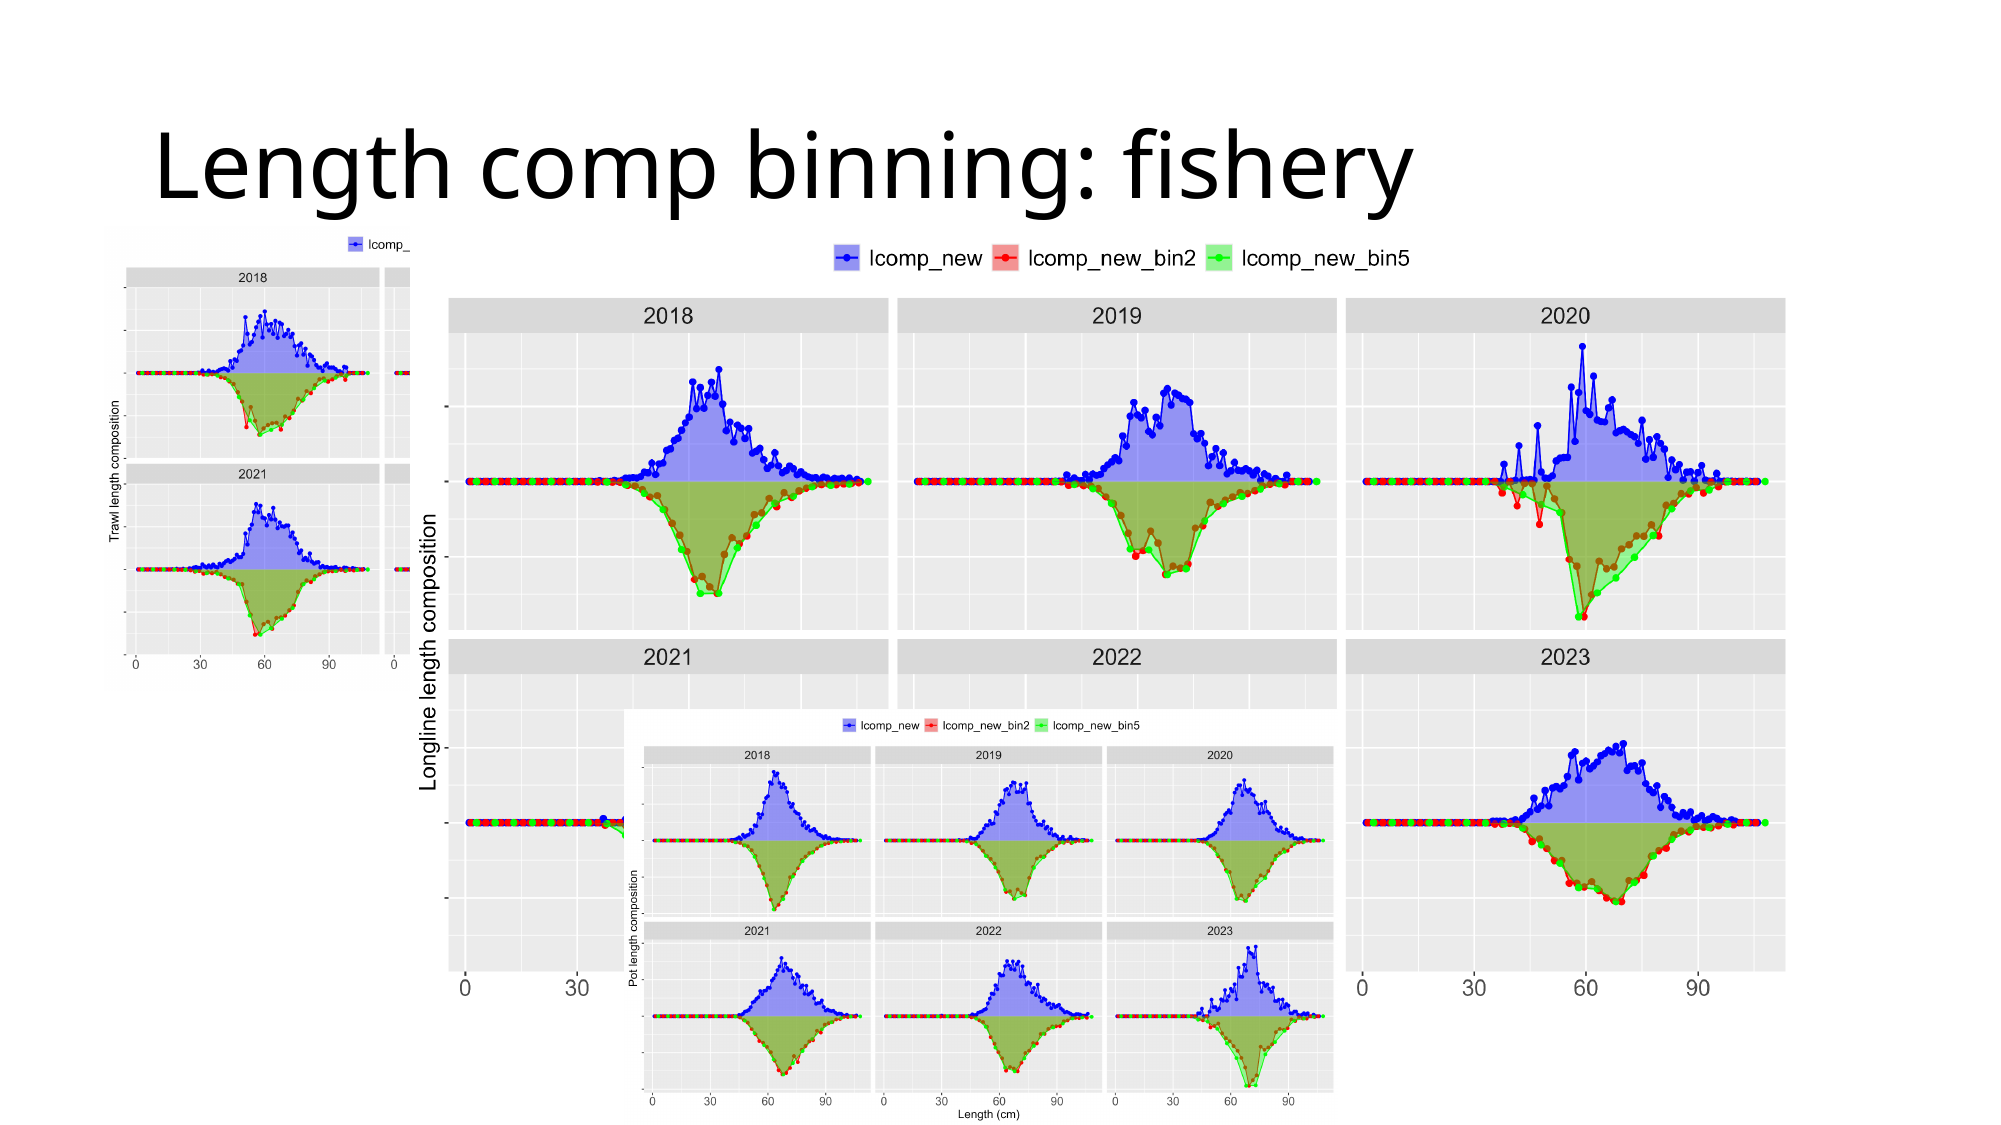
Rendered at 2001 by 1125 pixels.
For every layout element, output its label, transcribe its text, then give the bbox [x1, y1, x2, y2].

picture [104, 226, 1794, 1125]
title Length comp binning: fishery [137, 59, 1863, 278]
